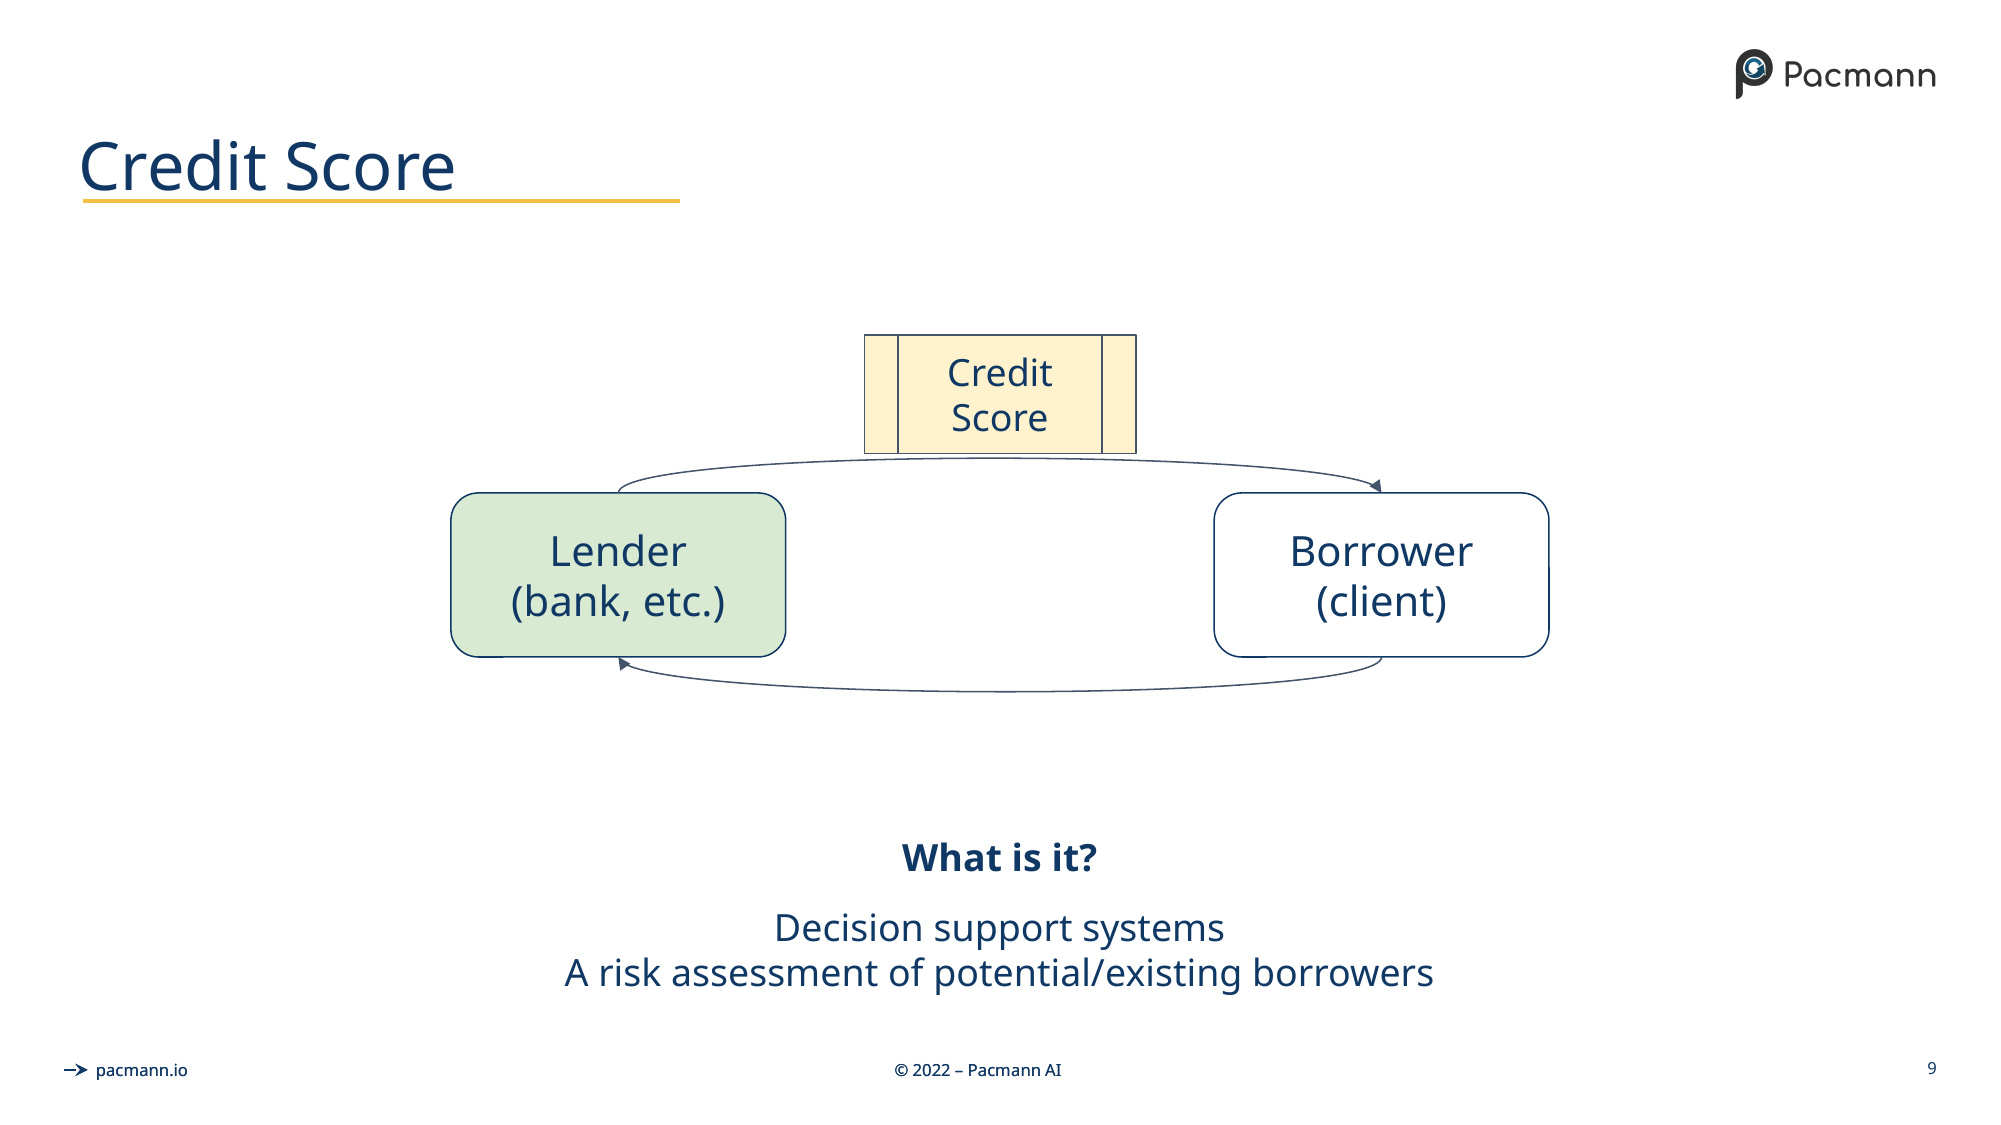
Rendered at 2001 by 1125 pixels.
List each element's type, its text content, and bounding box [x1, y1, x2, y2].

text_box What is it? Decision support systems A risk assessment of potential/existing borrowers [468, 819, 995, 1010]
text_box Credit Score [864, 334, 994, 454]
text_box What is it? Decision support systems A risk assessment of potential/existing borrowers [1004, 819, 1532, 1010]
text_box Borrower (client) [1214, 492, 1550, 657]
picture [1707, 36, 1966, 112]
title Credit Score [63, 59, 1952, 278]
text_box Credit Score [1005, 334, 1136, 454]
text_box Lender (bank, etc.) [450, 492, 786, 657]
